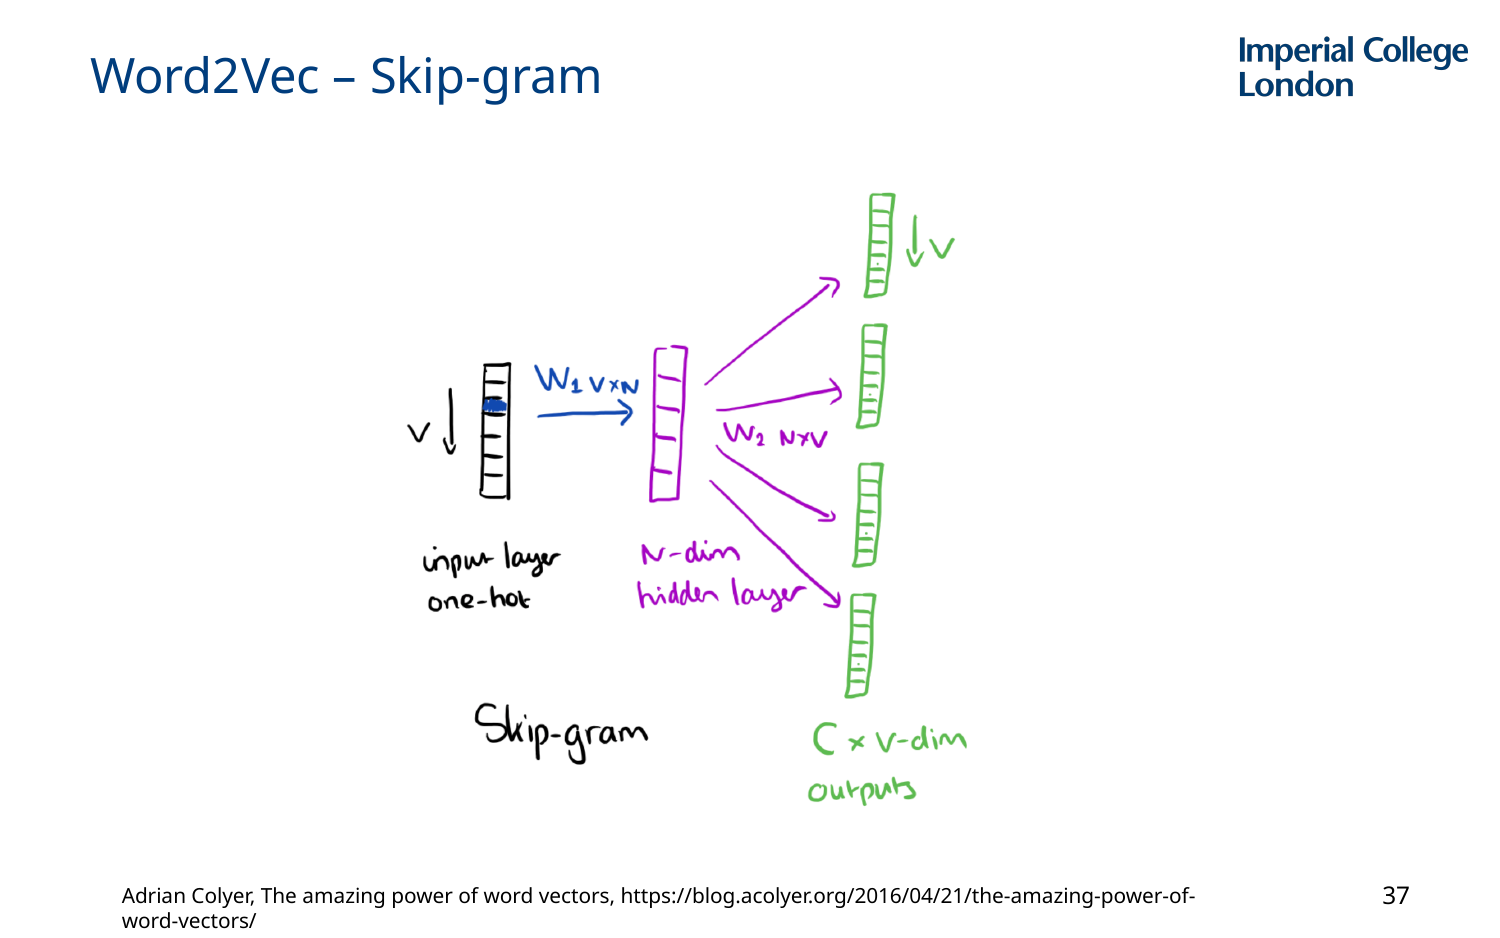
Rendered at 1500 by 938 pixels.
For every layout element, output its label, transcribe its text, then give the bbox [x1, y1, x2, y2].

picture [312, 137, 1045, 848]
slide_number 37 [1074, 872, 1426, 920]
text_box Adrian Colyer, The amazing power of word vectors, https://blog.acolyer.org/2016/04/21/the-amazing-power-of-word-vectors/ [107, 875, 1250, 938]
title Word2Vec – Skip-gram [75, 0, 1425, 153]
picture [1425, 18, 1486, 114]
